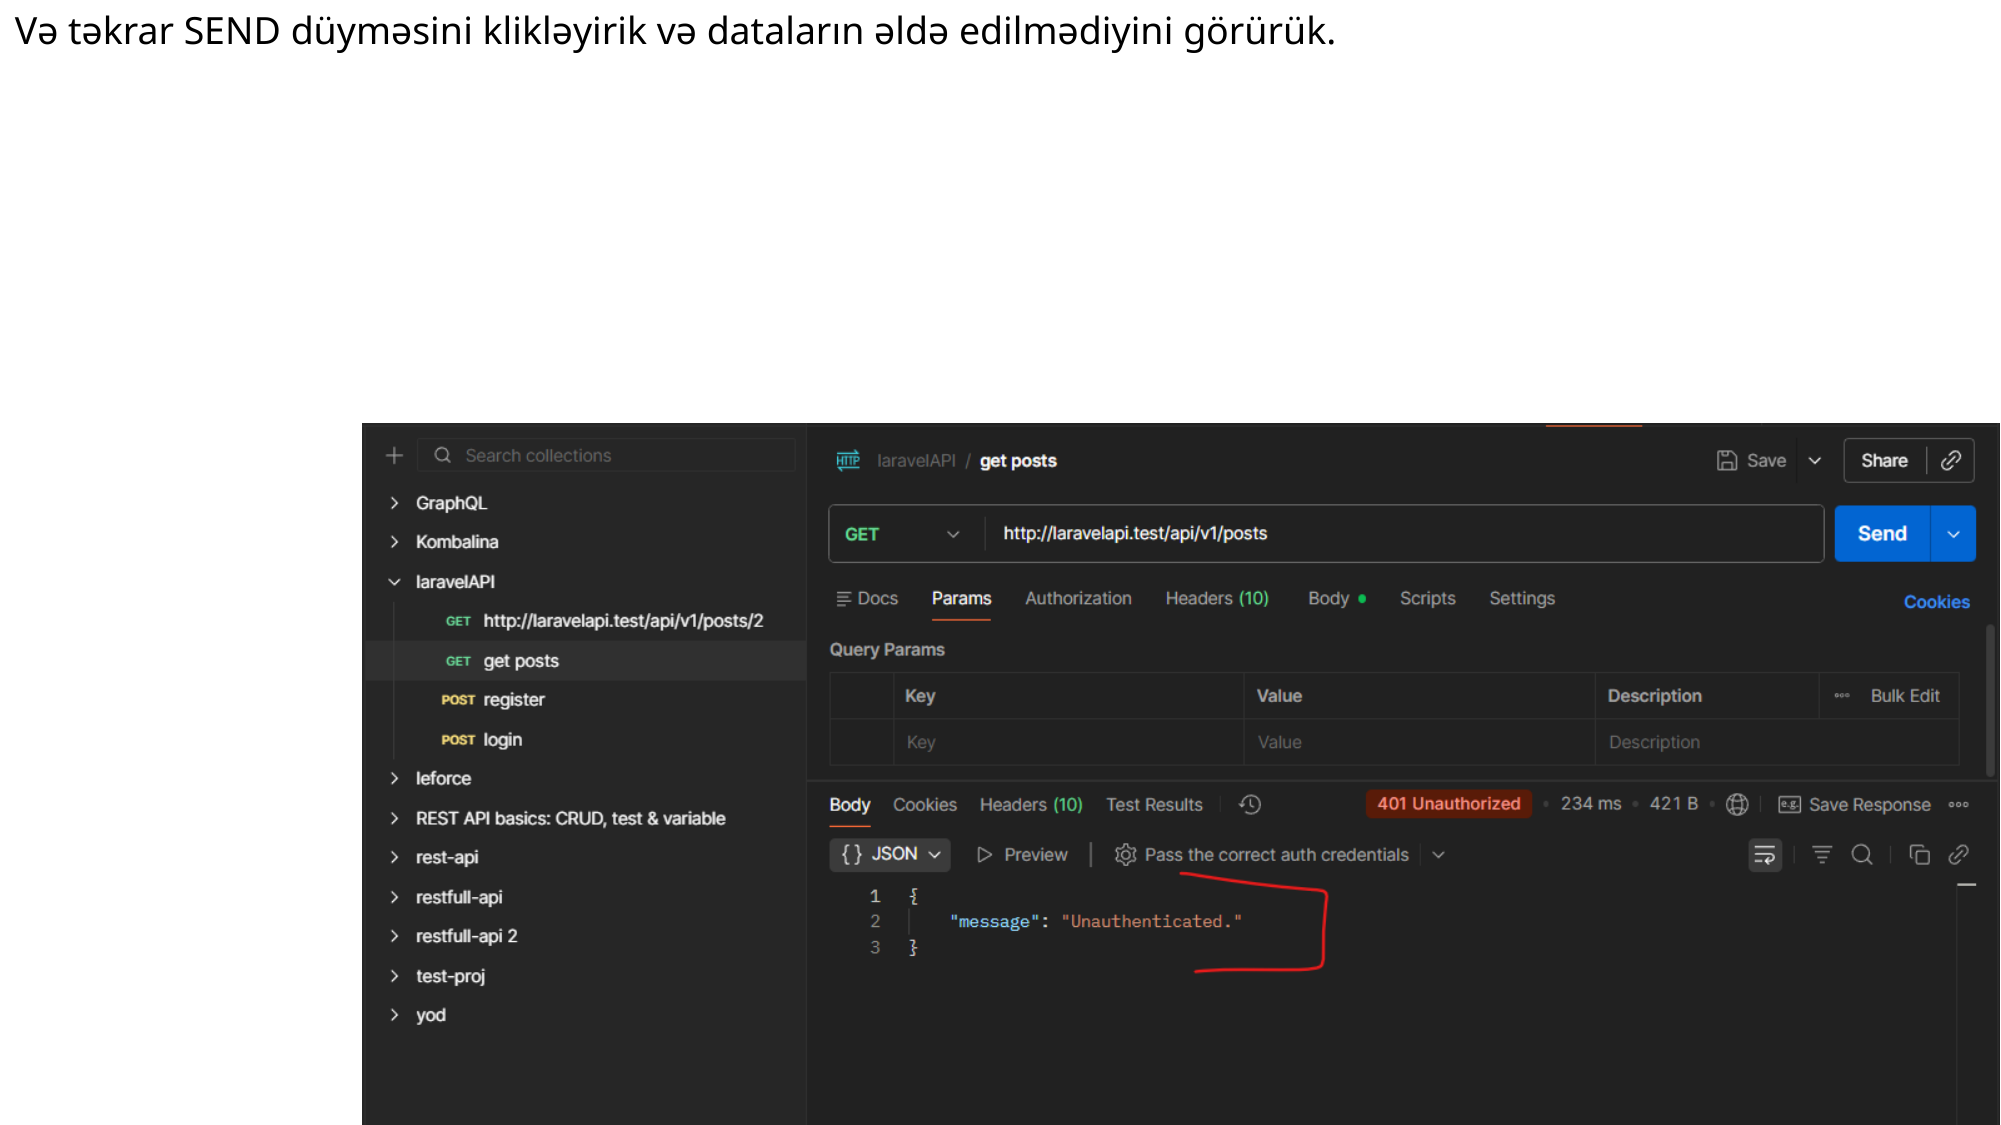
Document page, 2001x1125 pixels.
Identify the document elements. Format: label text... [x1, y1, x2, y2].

text_box Və təkrar SEND düyməsini klikləyirik və dataların əldə edilmədiyini görürük. [0, 0, 2000, 60]
picture [361, 423, 2000, 1125]
